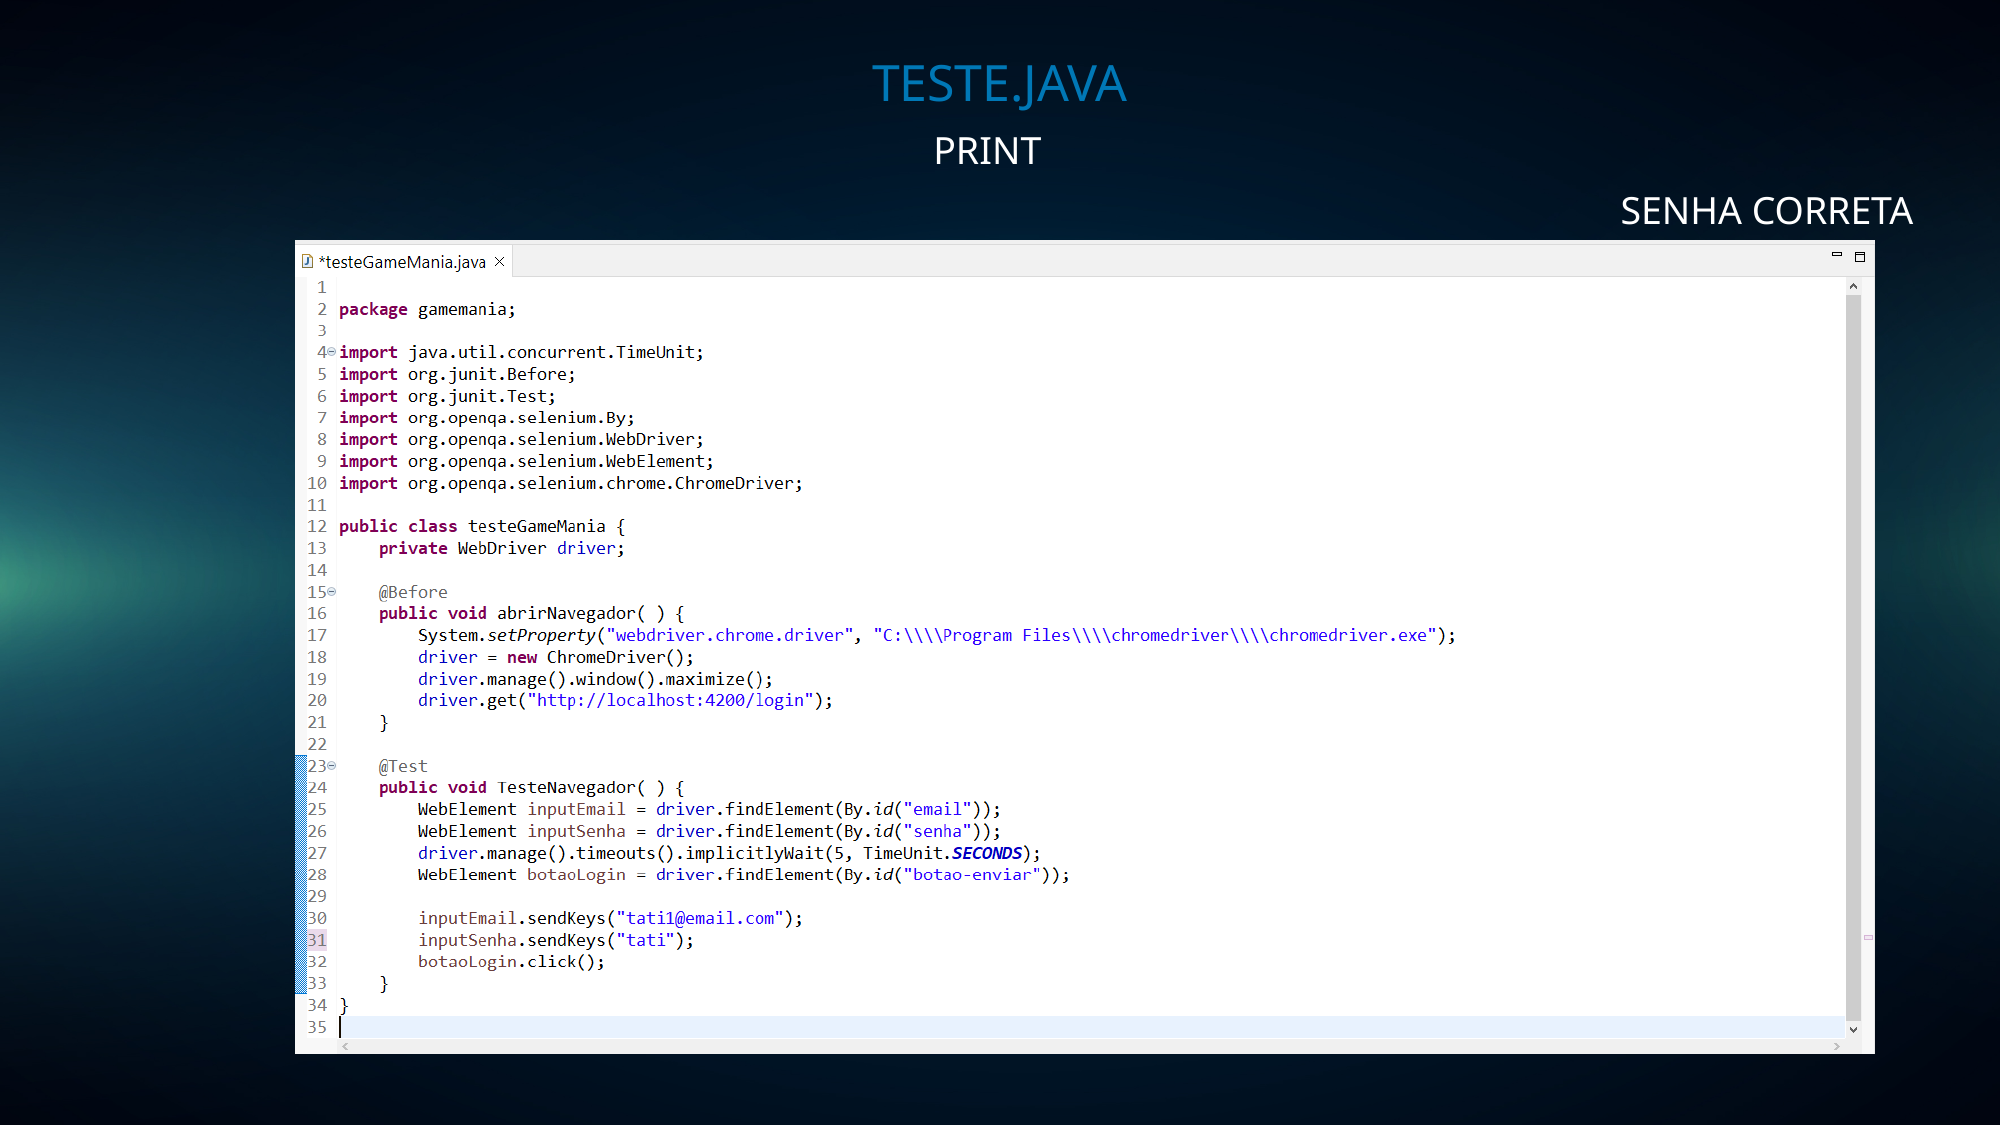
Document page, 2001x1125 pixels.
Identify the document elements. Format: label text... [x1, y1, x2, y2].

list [295, 240, 1875, 1054]
picture [0, 0, 2000, 1125]
text_box TESTE.JAVA [857, 44, 1143, 119]
text_box SENHA CORRETA [1605, 180, 1929, 240]
text_box PRINT [918, 119, 1056, 180]
